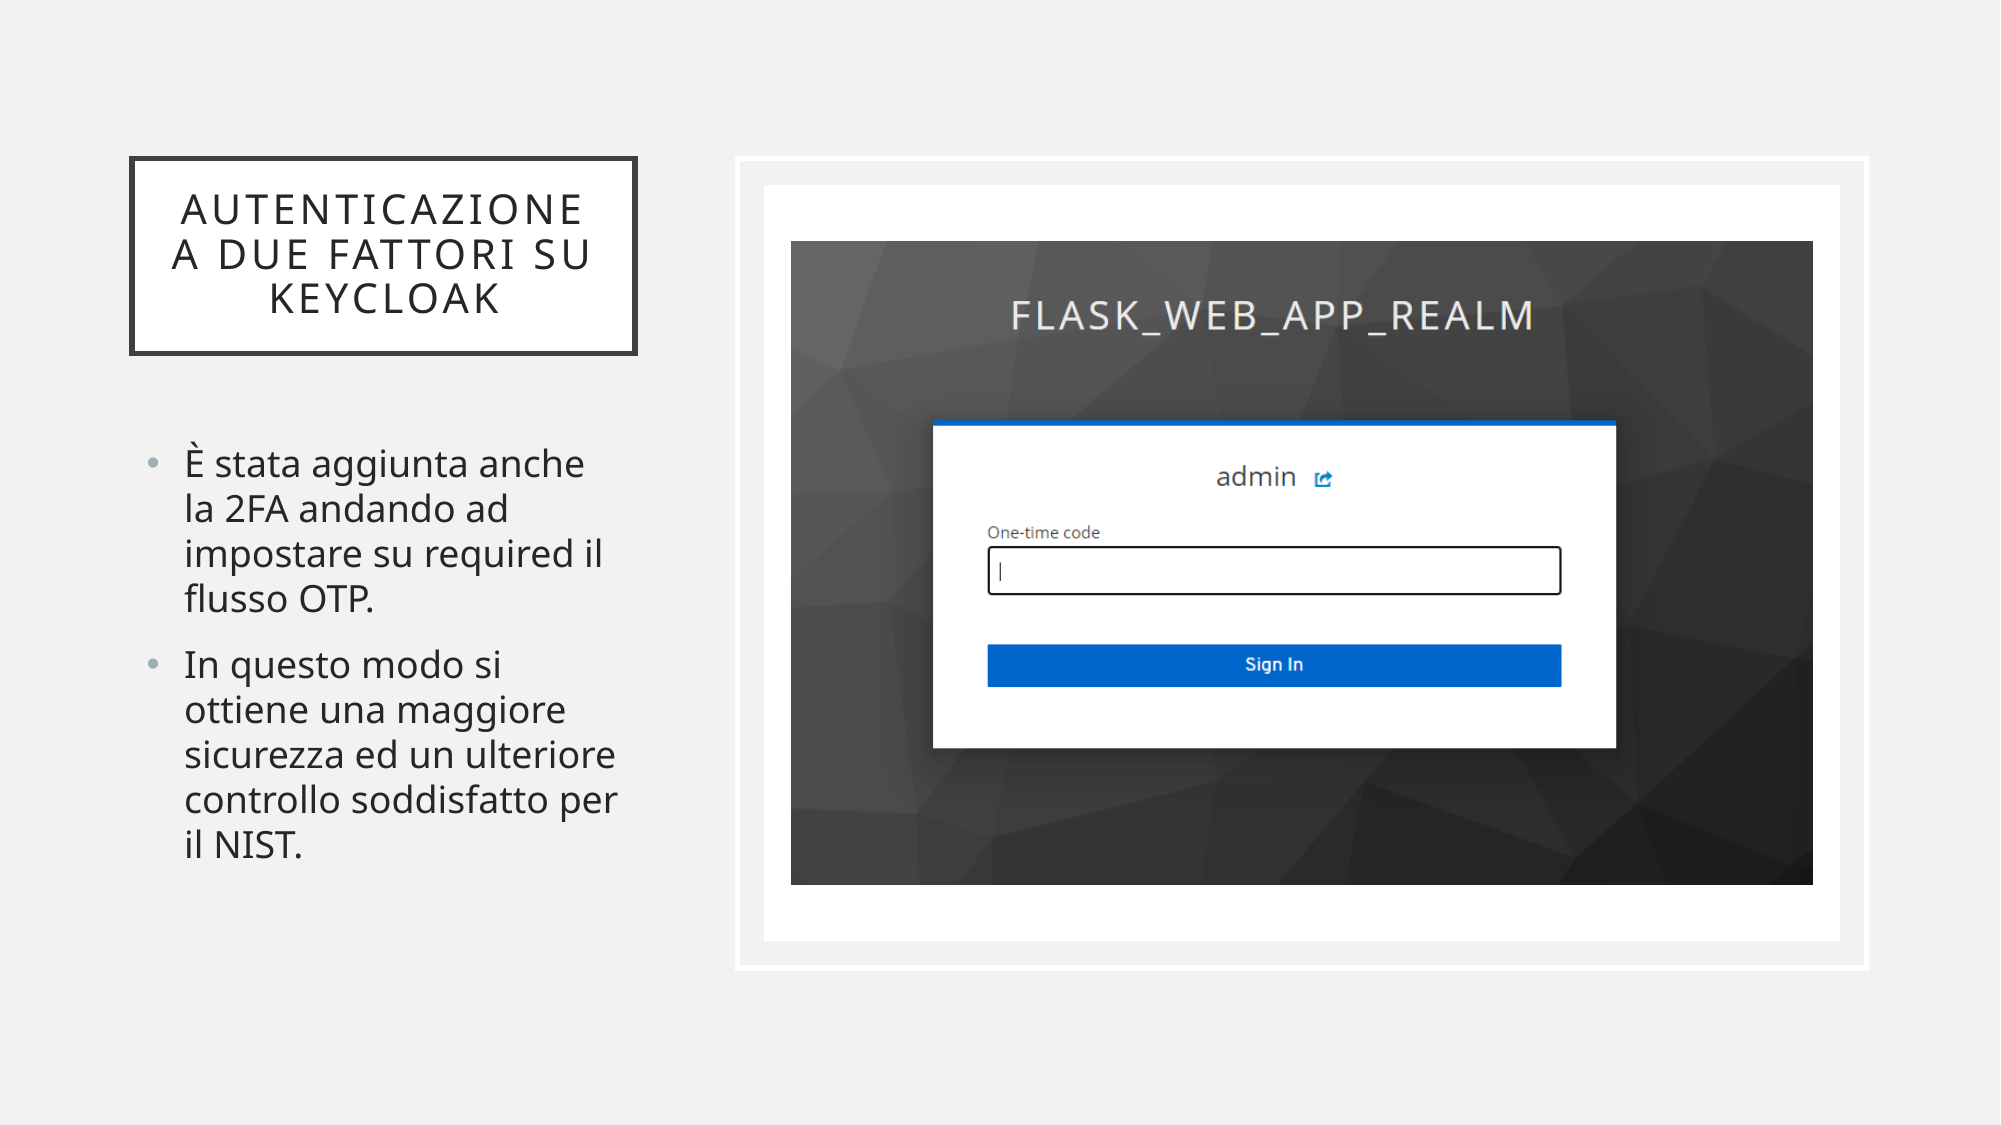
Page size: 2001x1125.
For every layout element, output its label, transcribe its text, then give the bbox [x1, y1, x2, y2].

picture [791, 241, 1813, 885]
text_box [736, 157, 1868, 969]
title autenticazione a due fattori su Keycloak [129, 156, 638, 356]
text_box [763, 184, 1841, 942]
list È stata aggiunta anche la 2FA andando ad impostare su required il flusso OTP. In questo modo si ottiene una maggiore sicurezza ed un ulteriore controllo soddisfatto per il NIST. [131, 432, 635, 968]
